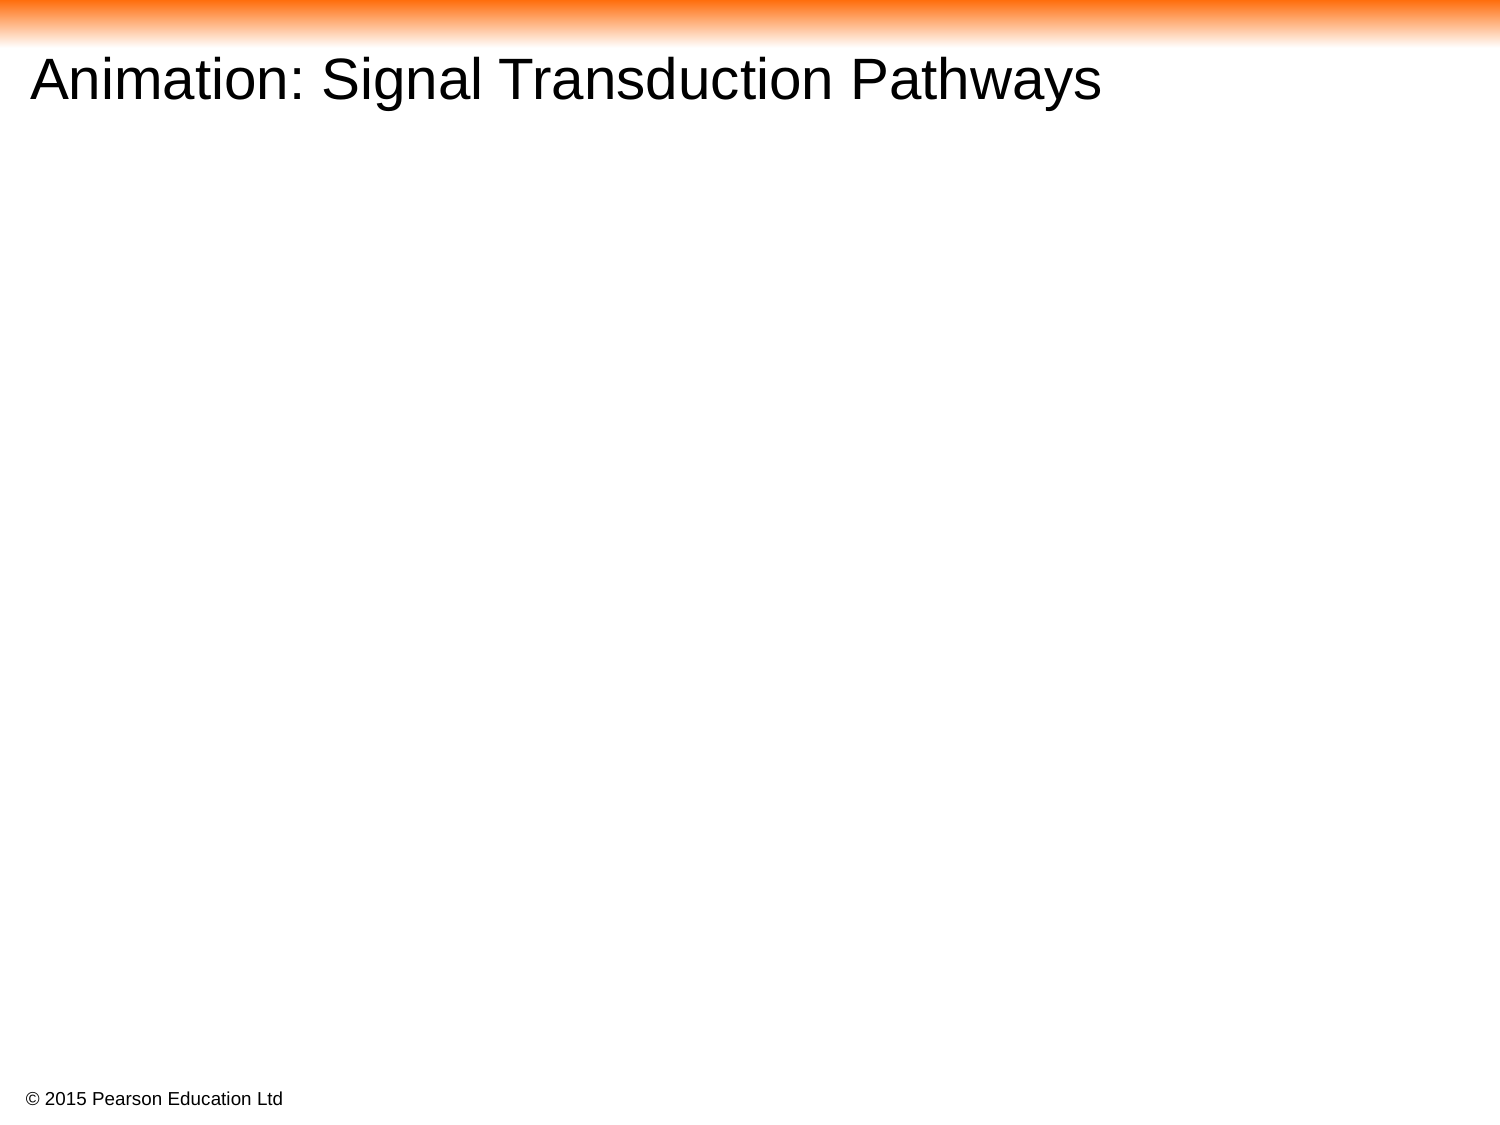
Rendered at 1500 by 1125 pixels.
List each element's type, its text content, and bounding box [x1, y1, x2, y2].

title Animation: Signal Transduction Pathways [29, 49, 1470, 250]
